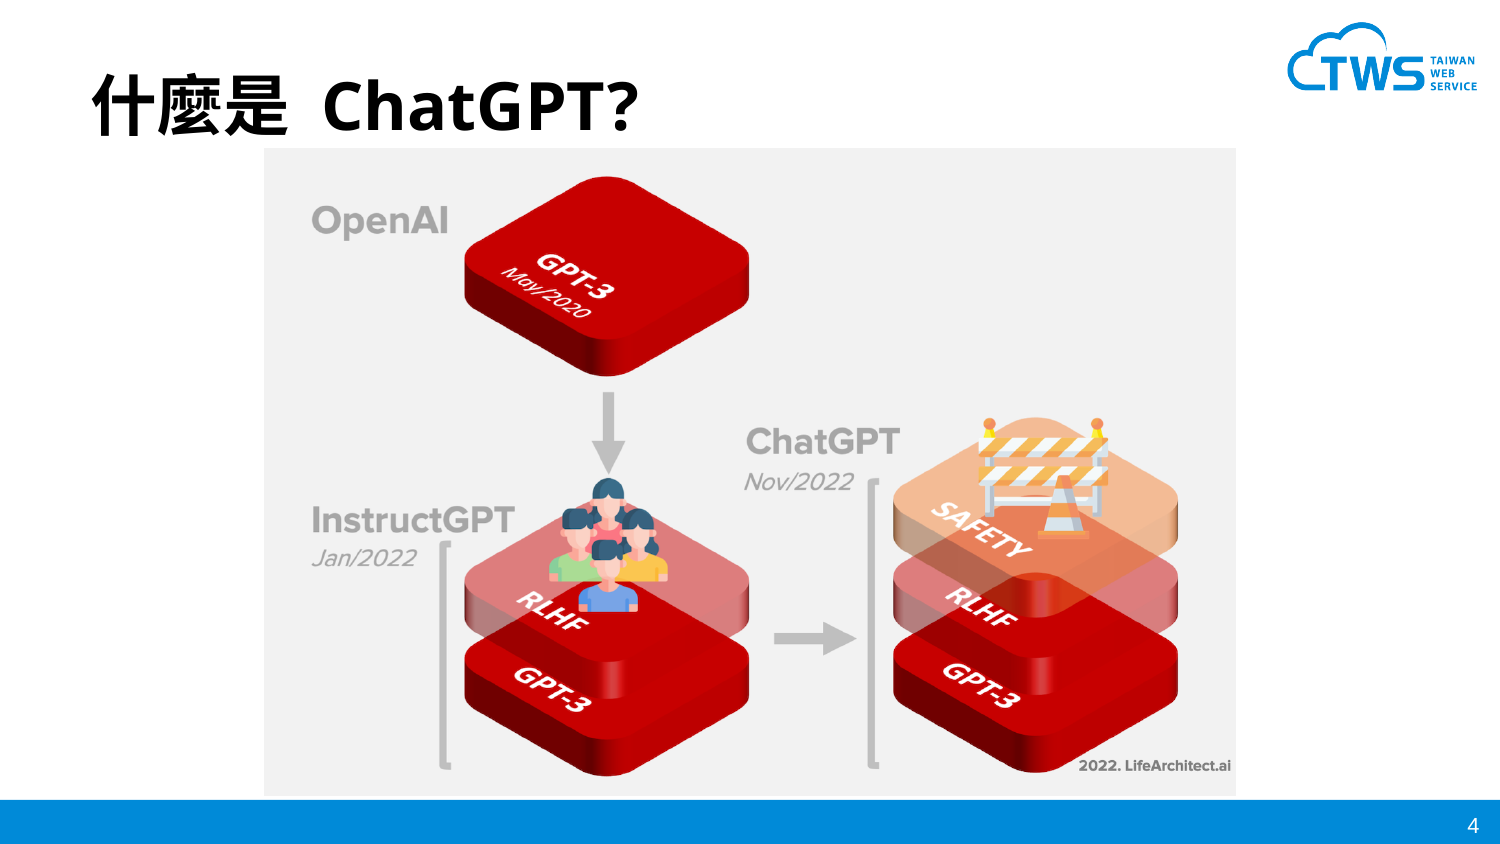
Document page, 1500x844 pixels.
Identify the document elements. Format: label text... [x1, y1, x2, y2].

picture [264, 148, 1236, 796]
picture [1263, 8, 1500, 104]
title 什麼是 ChatGPT? [75, 33, 1425, 175]
slide_number ‹#› [1144, 802, 1495, 844]
